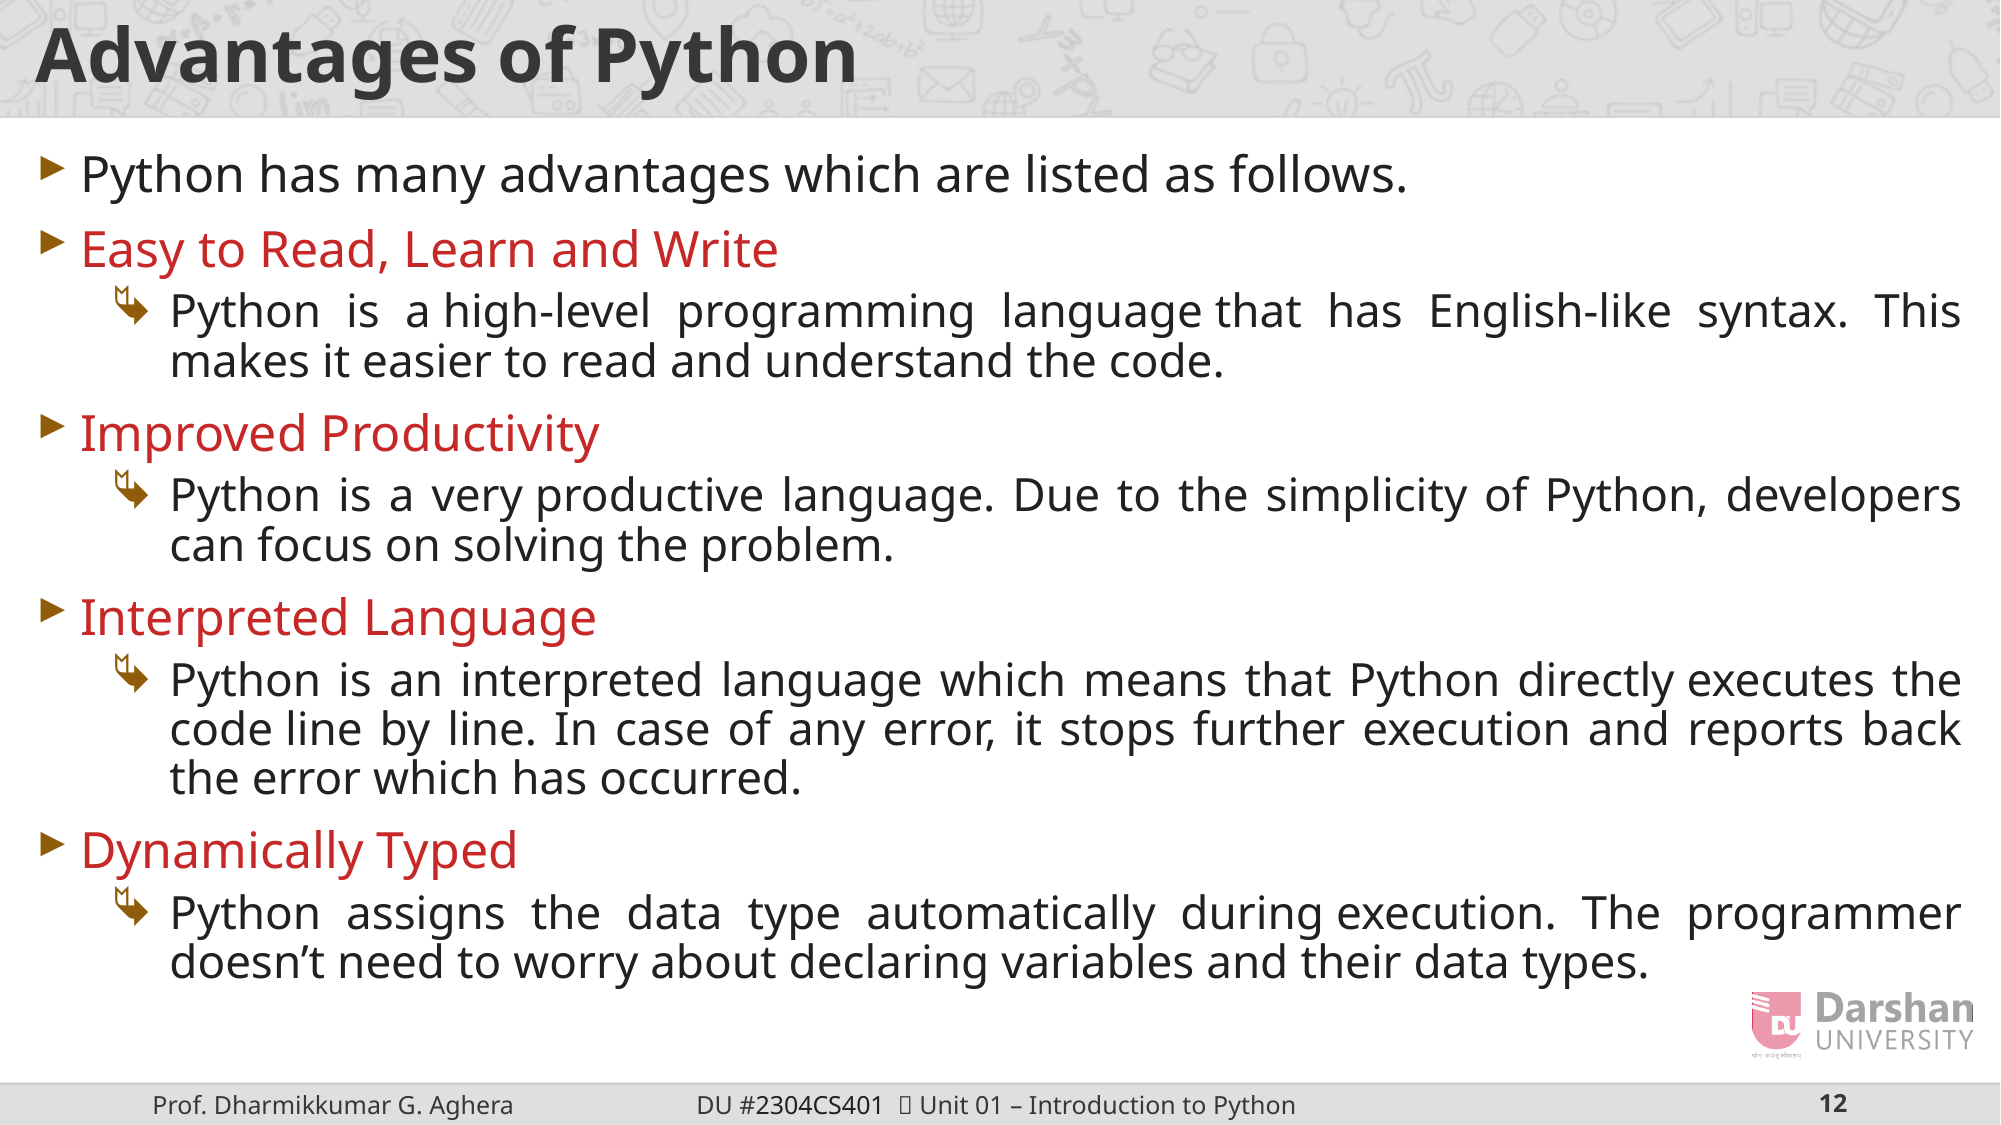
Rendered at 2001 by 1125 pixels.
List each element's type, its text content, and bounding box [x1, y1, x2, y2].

list Python has many advantages which are listed as follows. Easy to Read, Learn and Write Python is a high-level programming language that has English-like syntax. This makes it easier to read and understand the code. Improved Productivity Python is a very productive language. Due to the simplicity of Python, developers can focus on solving the problem. Interpreted Language Python is an interpreted language which means that Python directly executes the code line by line. In case of any error, it stops further execution and reports back the error which has occurred. Dynamically Typed Python assigns the data type automatically during execution. The programmer doesn’t need to worry about declaring variables and their data types. [21, 141, 1979, 1059]
title Advantages of Python [0, 0, 2000, 117]
